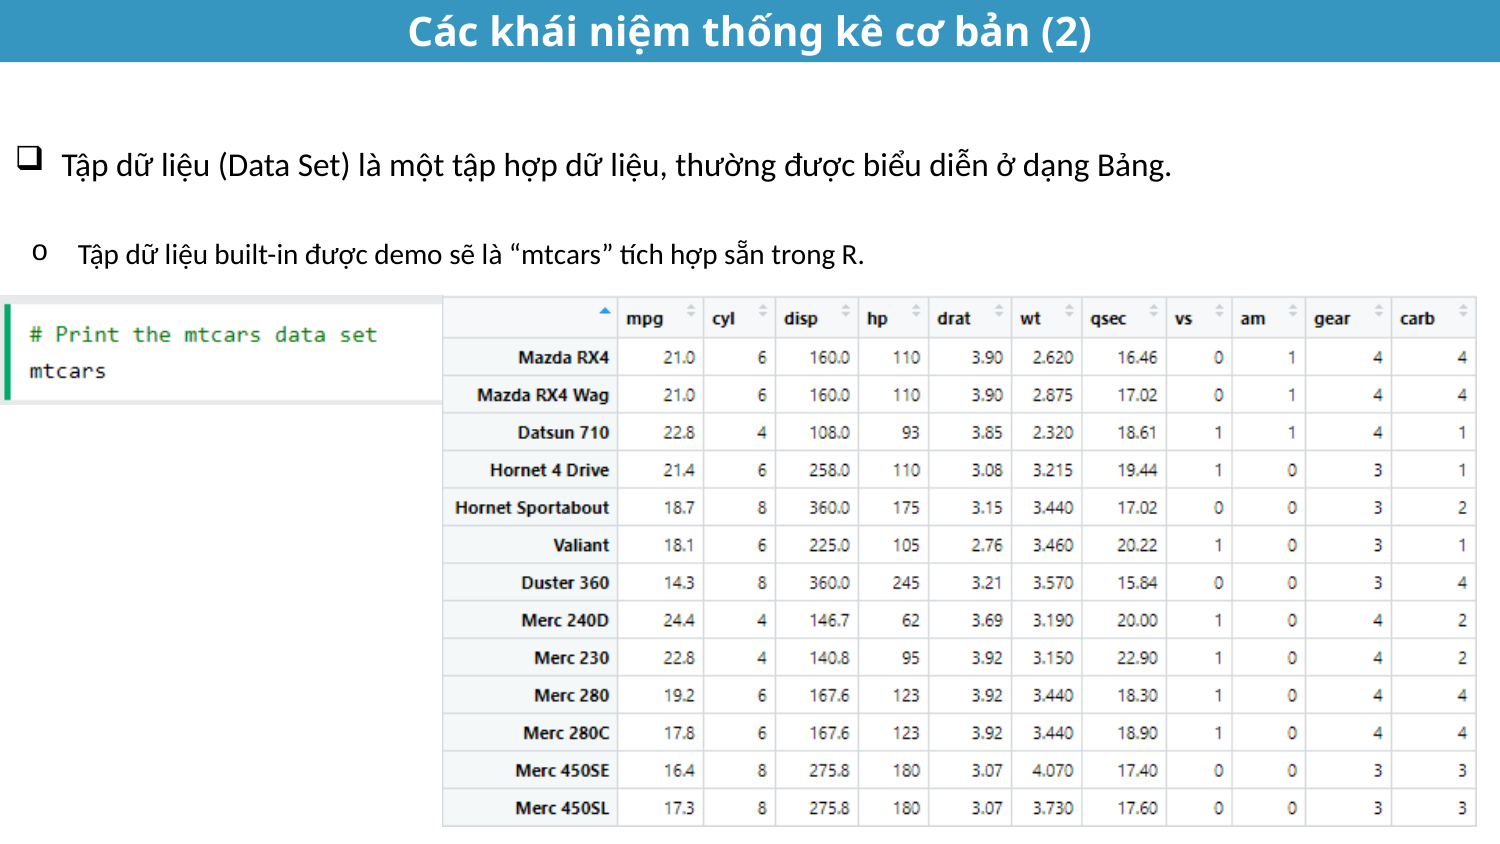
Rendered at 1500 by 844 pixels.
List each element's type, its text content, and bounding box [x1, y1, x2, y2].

text_box Tập dữ liệu built-in được demo sẽ là “mtcars” tích hợp sẵn trong R. [16, 228, 1500, 278]
picture [0, 295, 1477, 827]
text_box Các khái niệm thống kê cơ bản (2) [0, 0, 1500, 63]
text_box Tập dữ liệu (Data Set) là một tập hợp dữ liệu, thường được biểu diễn ở dạng Bảng. [0, 135, 1500, 191]
